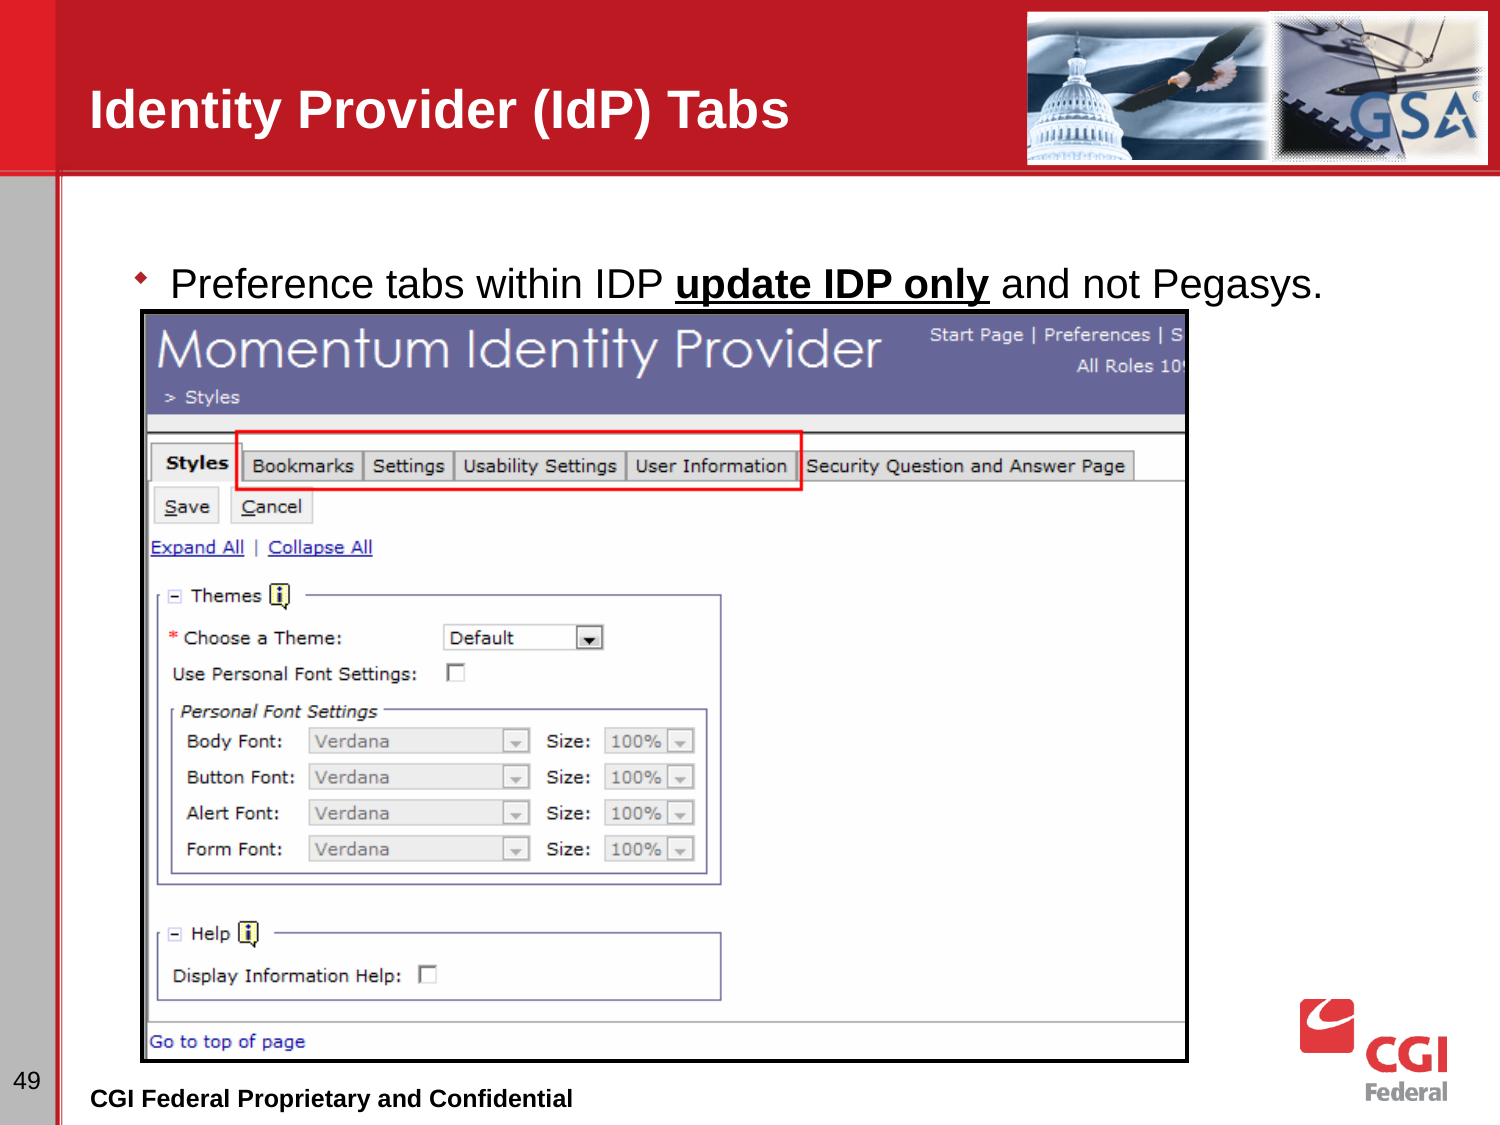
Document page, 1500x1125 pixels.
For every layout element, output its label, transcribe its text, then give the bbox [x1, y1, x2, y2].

footer CGI Federal Proprietary and Confidential [74, 1074, 1226, 1125]
title Identity Provider (IdP) Tabs [74, 54, 1286, 147]
list Preference tabs within IDP update IDP only and not Pegasys. [116, 249, 1467, 993]
picture [143, 313, 1186, 1060]
picture [1300, 999, 1447, 1101]
slide_number 49 [0, 1024, 59, 1103]
picture [0, 0, 1500, 1125]
